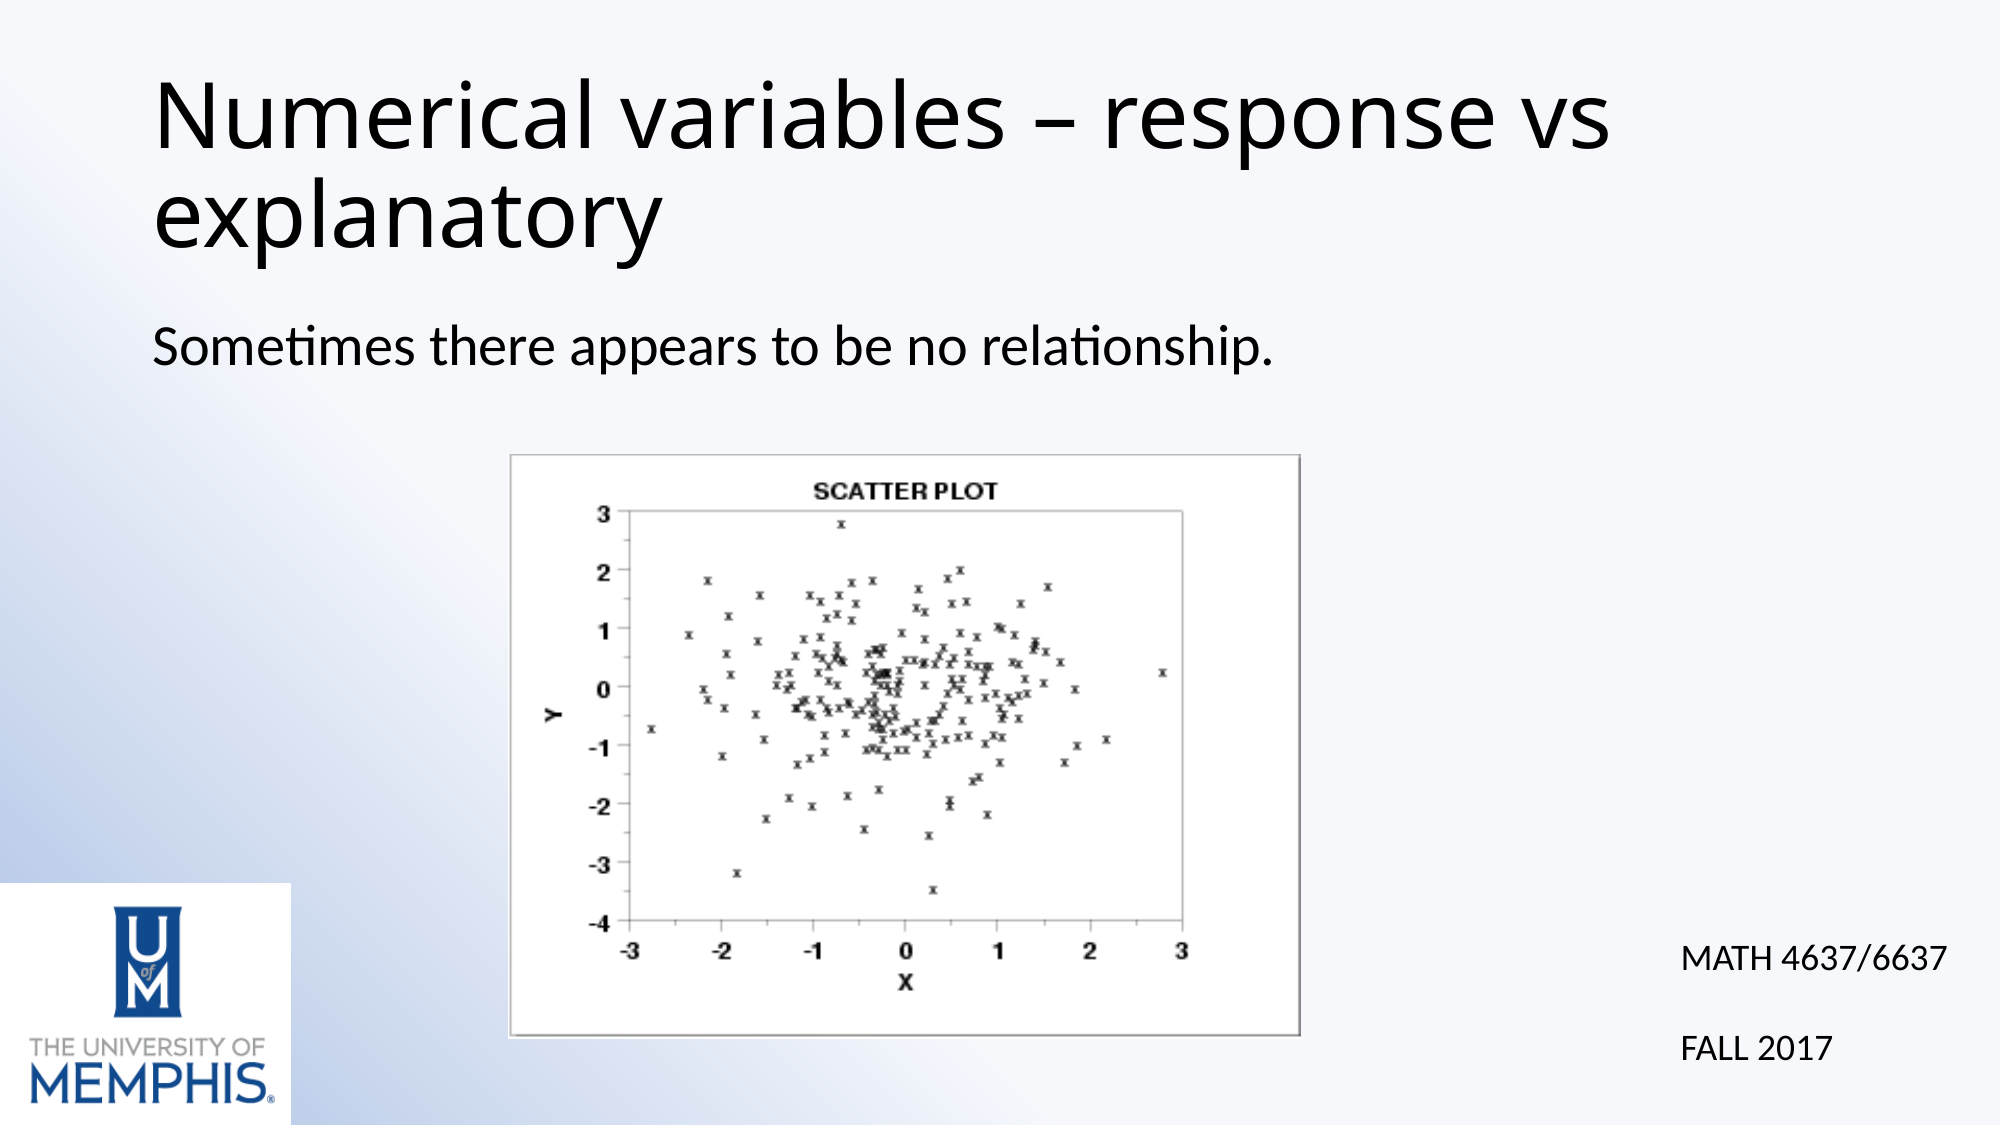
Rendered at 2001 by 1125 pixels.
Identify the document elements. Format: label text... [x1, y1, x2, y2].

picture [0, 883, 291, 1125]
picture [508, 454, 1301, 1039]
list Sometimes there appears to be no relationship. [137, 299, 1863, 1014]
title Numerical variables – response vs explanatory [137, 59, 1863, 278]
